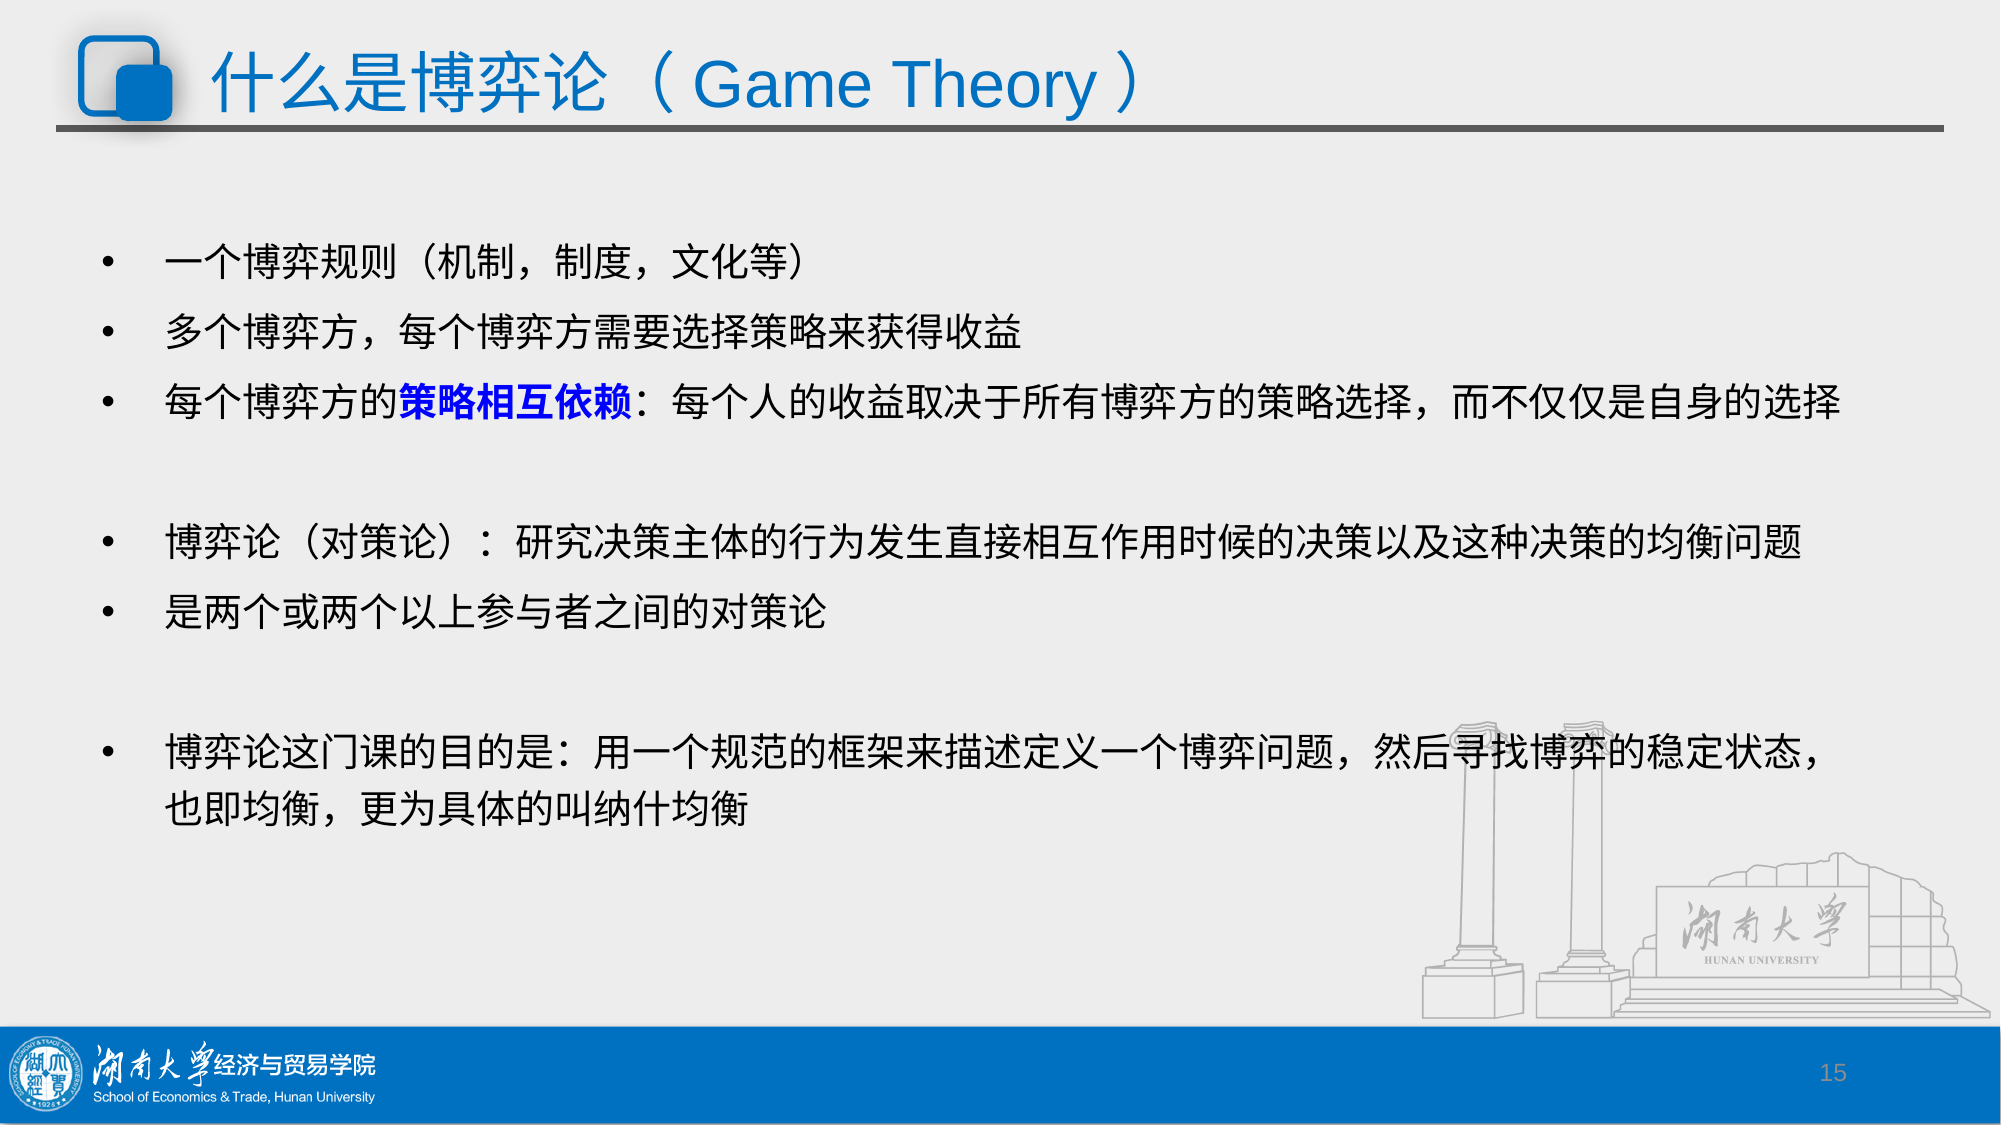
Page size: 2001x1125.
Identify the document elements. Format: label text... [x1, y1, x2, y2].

picture [7, 1035, 383, 1114]
title 什么是博弈论（Game Theory） [194, 48, 1505, 124]
list 一个博弈规则（机制，制度，文化等） 多个博弈方，每个博弈方需要选择策略来获得收益 每个博弈方的策略相互依赖：每个人的收益取决于所有博弈方的策略选择，而不仅仅是自身的选择 博弈论（对策论）：研究决策主体的行为发生直接相互作用时候的决策以及这种决策的均衡问题 是两个或两个以上参与者之间的对策论 博弈论这门课的目的是：用一个规范的框架来描述定义一个博弈问题，然后寻找博弈的稳定状态，也即均衡，更为具体的叫纳什均衡 [86, 220, 1874, 859]
